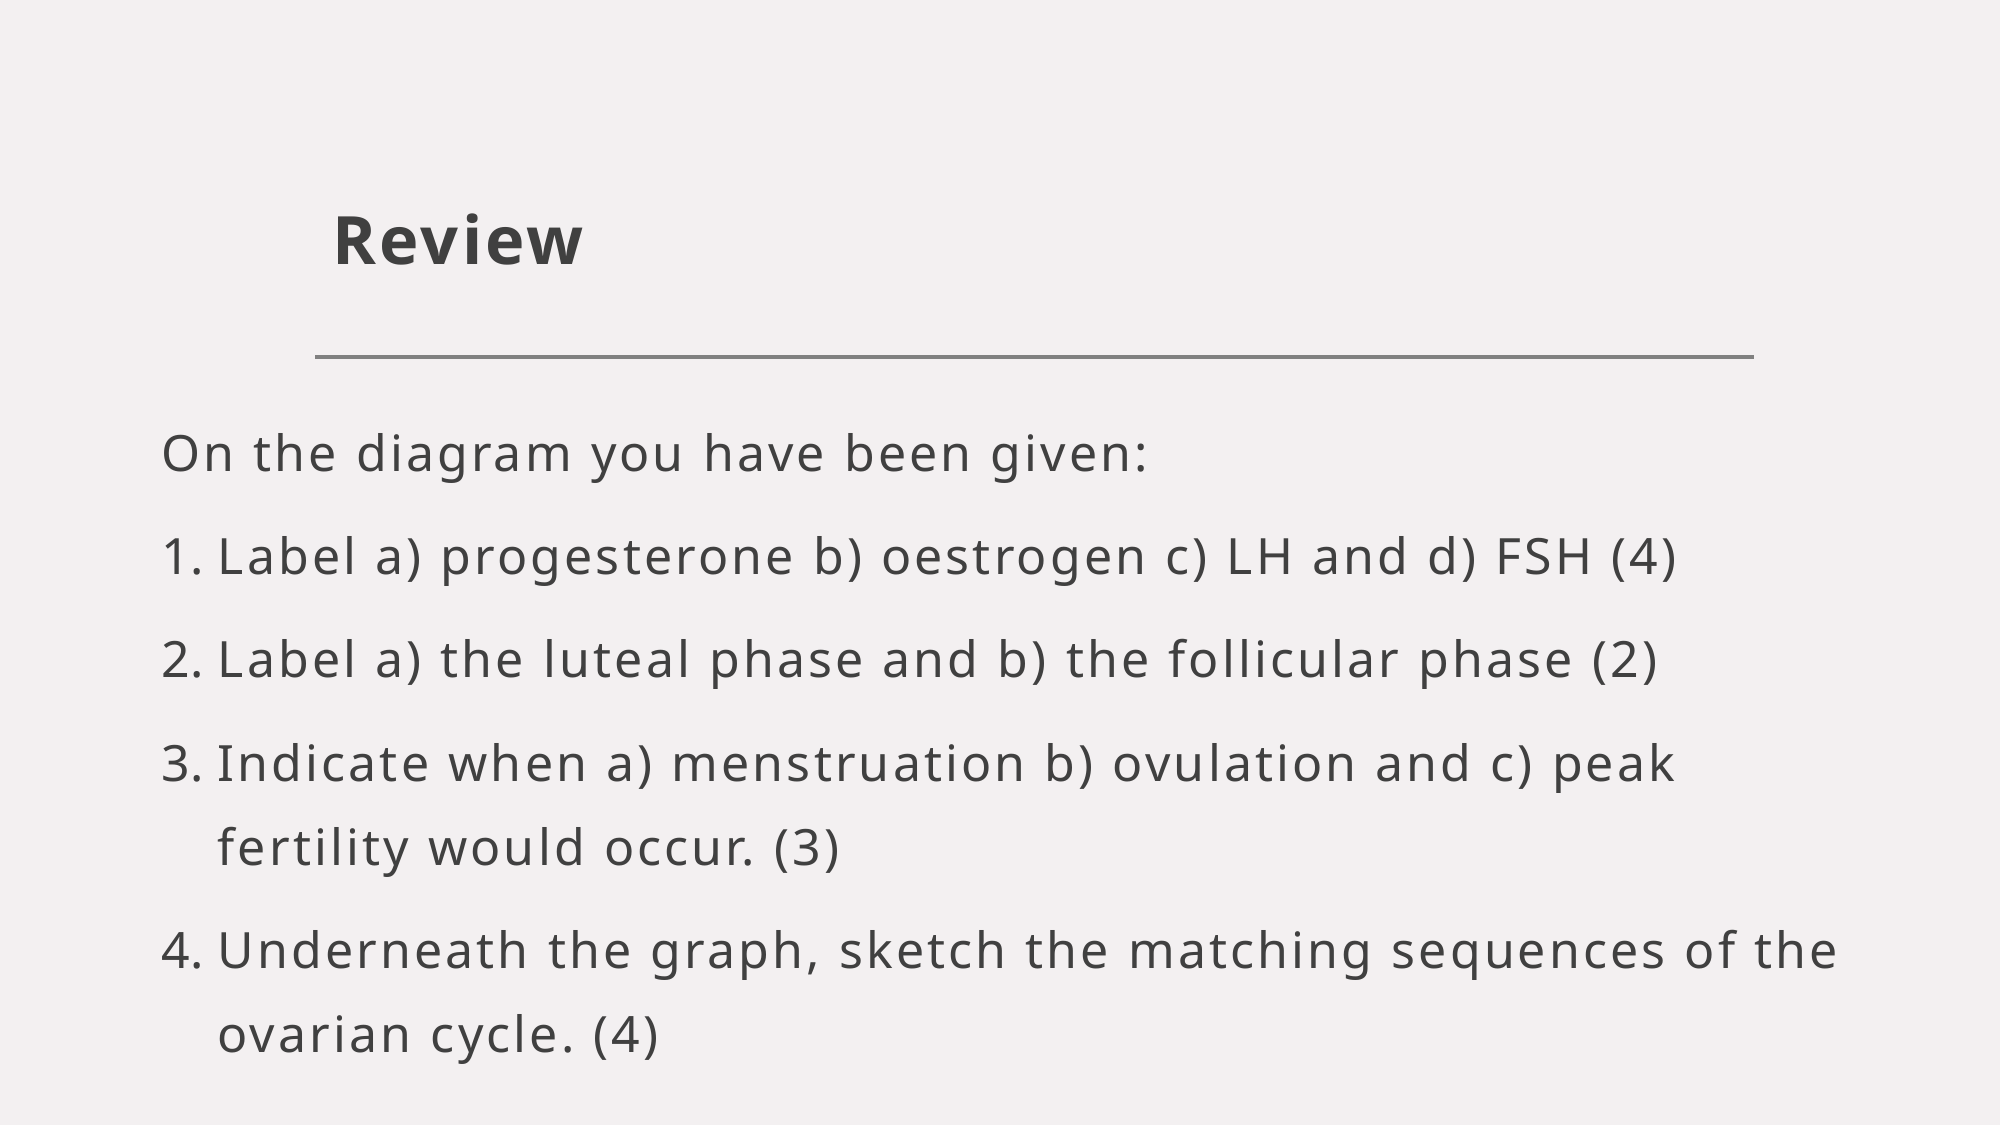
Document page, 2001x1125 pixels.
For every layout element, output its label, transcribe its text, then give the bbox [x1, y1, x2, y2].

list On the diagram you have been given: Label a) progesterone b) oestrogen c) LH and d) FSH (4) Label a) the luteal phase and b) the follicular phase (2) Indicate when a) menstruation b) ovulation and c) peak fertility would occur. (3) Underneath the graph, sketch the matching sequences of the ovarian cycle. (4) [143, 379, 1885, 1125]
title Review [315, 72, 1754, 294]
